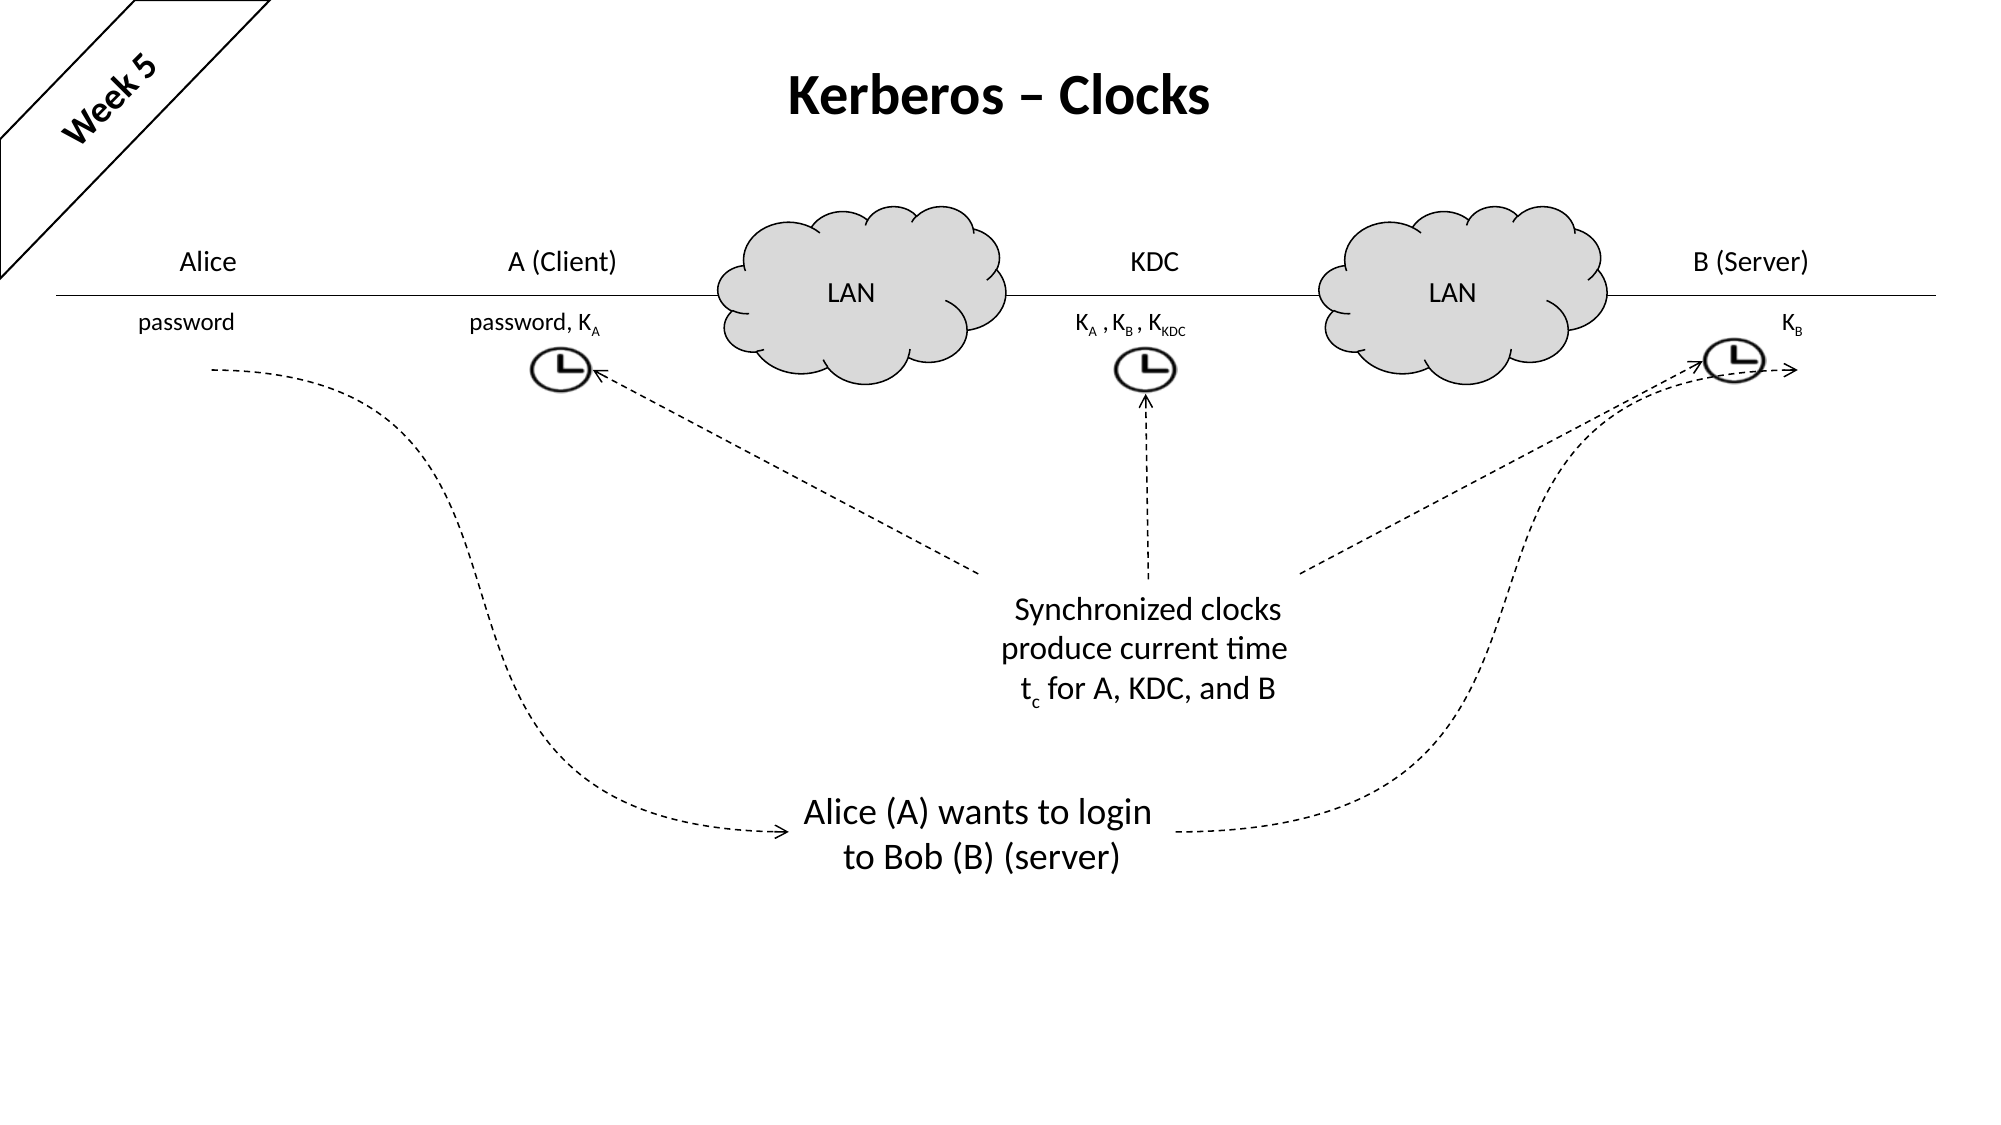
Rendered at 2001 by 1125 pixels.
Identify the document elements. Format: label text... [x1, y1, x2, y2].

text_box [1178, 370, 1798, 833]
title Kerberos – Clocks [102, 2, 1898, 190]
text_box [592, 370, 979, 574]
text_box password, KA [454, 298, 616, 347]
text_box KDC [1115, 234, 1195, 285]
text_box LAN [1318, 296, 1608, 361]
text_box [208, 370, 787, 833]
text_box KA , KB , KKDC [1060, 298, 1201, 347]
text_box Synchronized clocks produce current time tc for A, KDC, and B [986, 579, 1178, 720]
text_box LAN [716, 205, 1007, 295]
text_box Week 5 [35, 25, 181, 171]
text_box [1299, 361, 1703, 574]
text_box LAN [1317, 205, 1609, 295]
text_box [1145, 393, 1149, 580]
text_box [0, 0, 272, 281]
text_box LAN [717, 296, 1007, 370]
text_box Alice (A) wants to login to Bob (B) (server) [788, 779, 1176, 885]
text_box password [123, 298, 251, 343]
text_box A (Client) [493, 234, 633, 285]
text_box KB [1767, 298, 1818, 347]
text_box Alice [164, 234, 252, 285]
picture [529, 346, 593, 394]
text_box B (Server) [1678, 234, 1825, 285]
picture [1113, 346, 1178, 394]
picture [1702, 337, 1767, 386]
